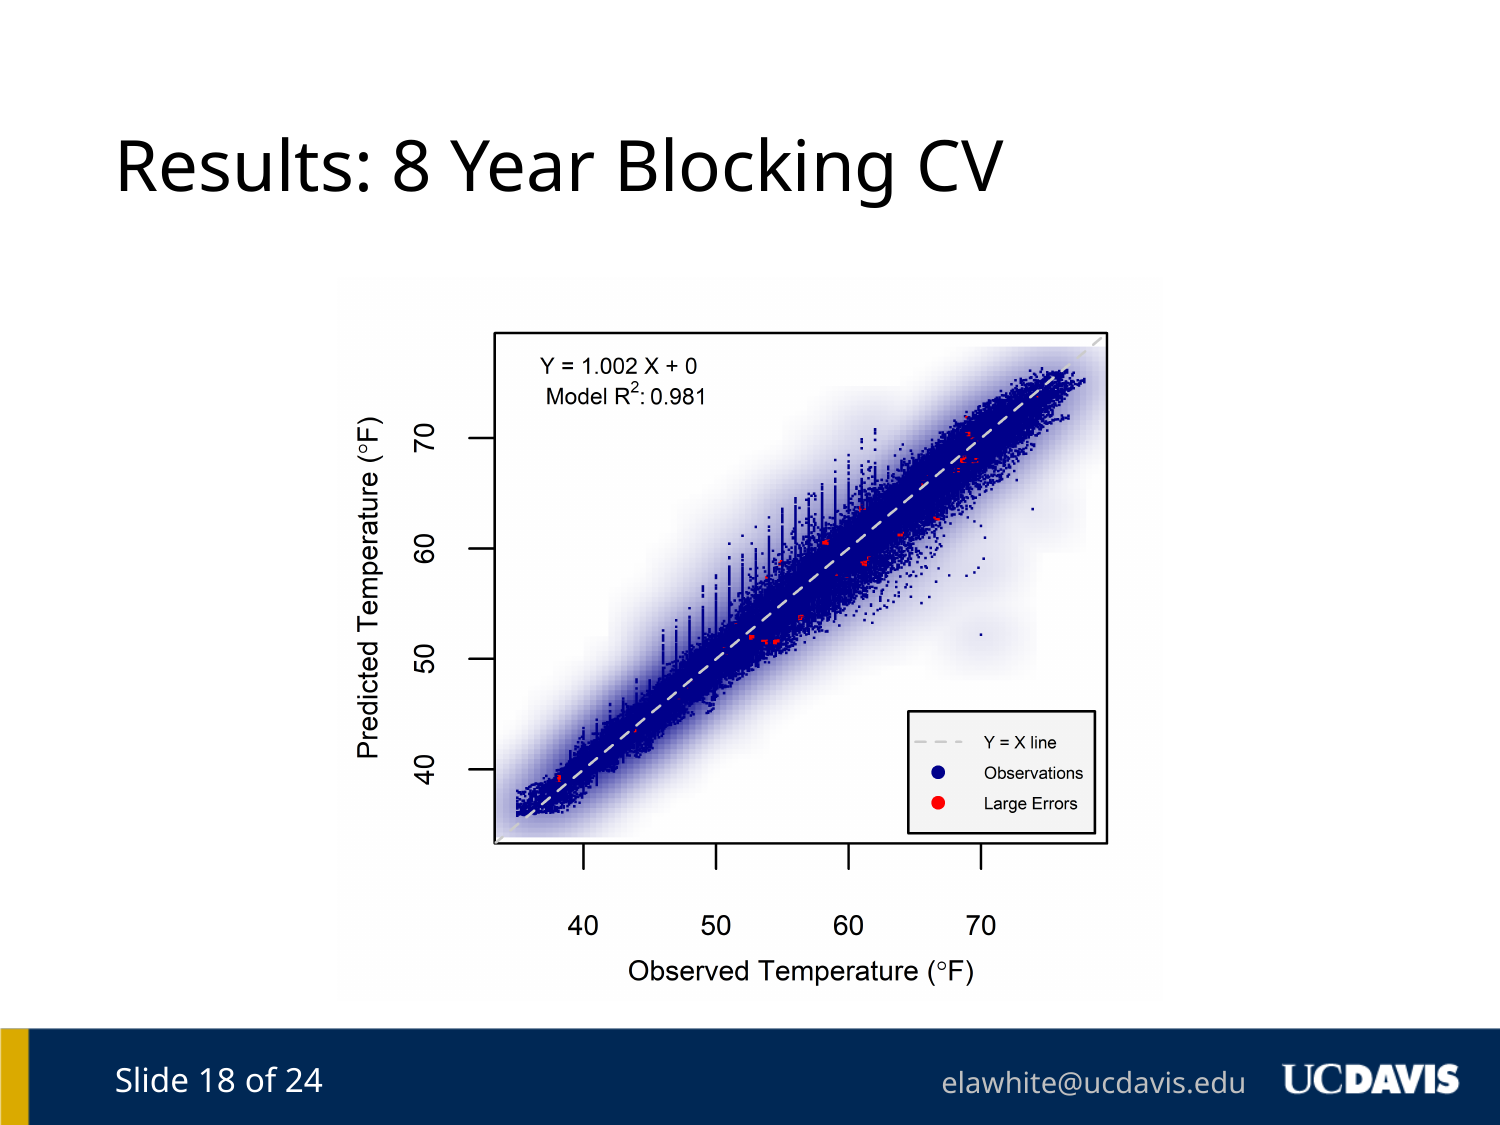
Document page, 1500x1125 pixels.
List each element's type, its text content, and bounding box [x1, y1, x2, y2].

picture [337, 277, 1163, 1001]
picture [0, 1028, 1500, 1125]
title Results: 8 Year Blocking CV [103, 59, 1397, 278]
